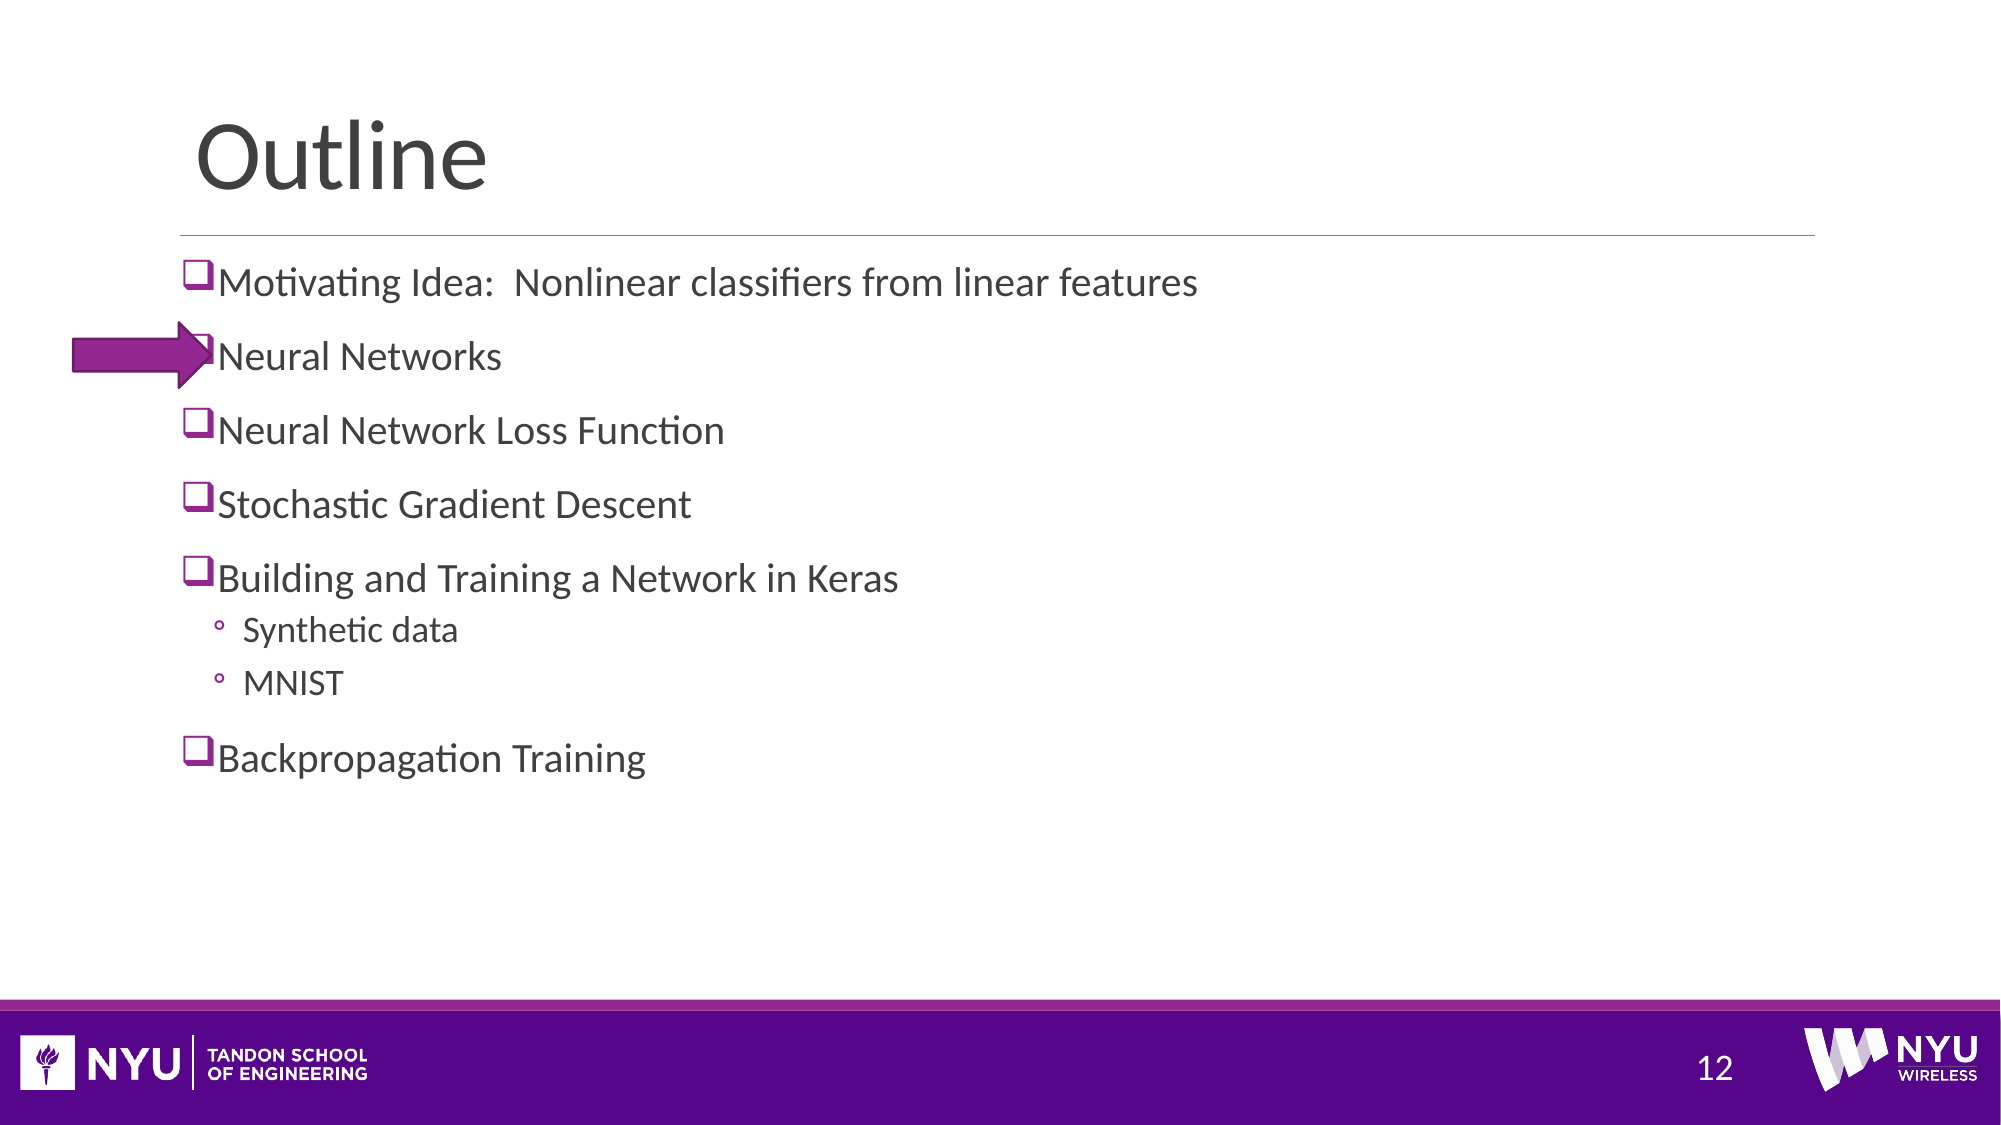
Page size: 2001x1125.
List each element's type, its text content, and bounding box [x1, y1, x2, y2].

list Motivating Idea: Nonlinear classifiers from linear features Neural Networks Neural Network Loss Function Stochastic Gradient Descent Building and Training a Network in Keras Synthetic data MNIST Backpropagation Training [180, 252, 1830, 963]
slide_number 12 [1533, 1035, 1749, 1096]
text_box [71, 321, 213, 389]
title Outline [180, 47, 1830, 218]
